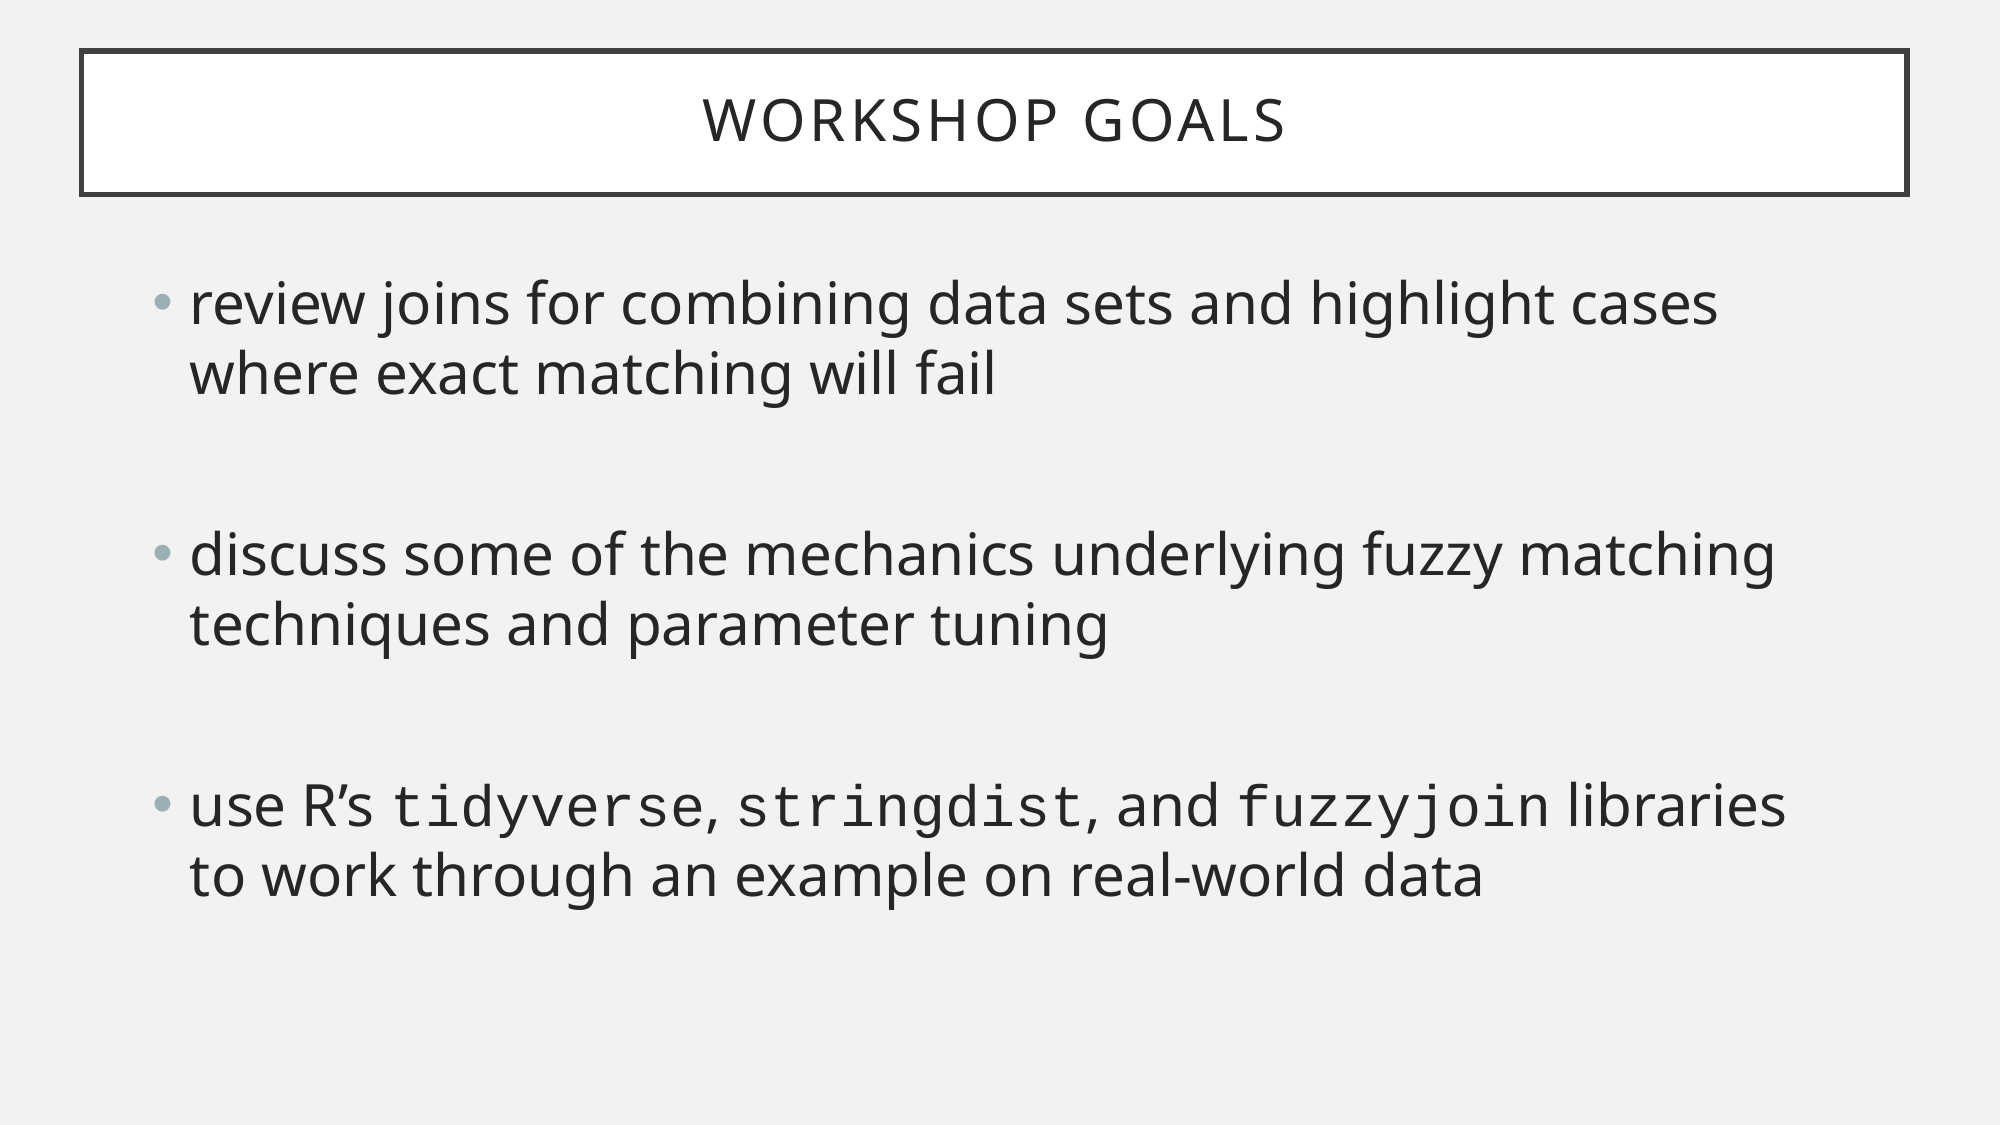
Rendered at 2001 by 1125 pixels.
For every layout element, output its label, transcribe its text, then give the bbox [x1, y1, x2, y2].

title WORKSHOP GOALS [79, 48, 1910, 197]
list review joins for combining data sets and highlight cases where exact matching will fail discuss some of the mechanics underlying fuzzy matching techniques and parameter tuning use R’s tidyverse, stringdist, and fuzzyjoin libraries to work through an example on real-world data [137, 228, 1863, 1037]
